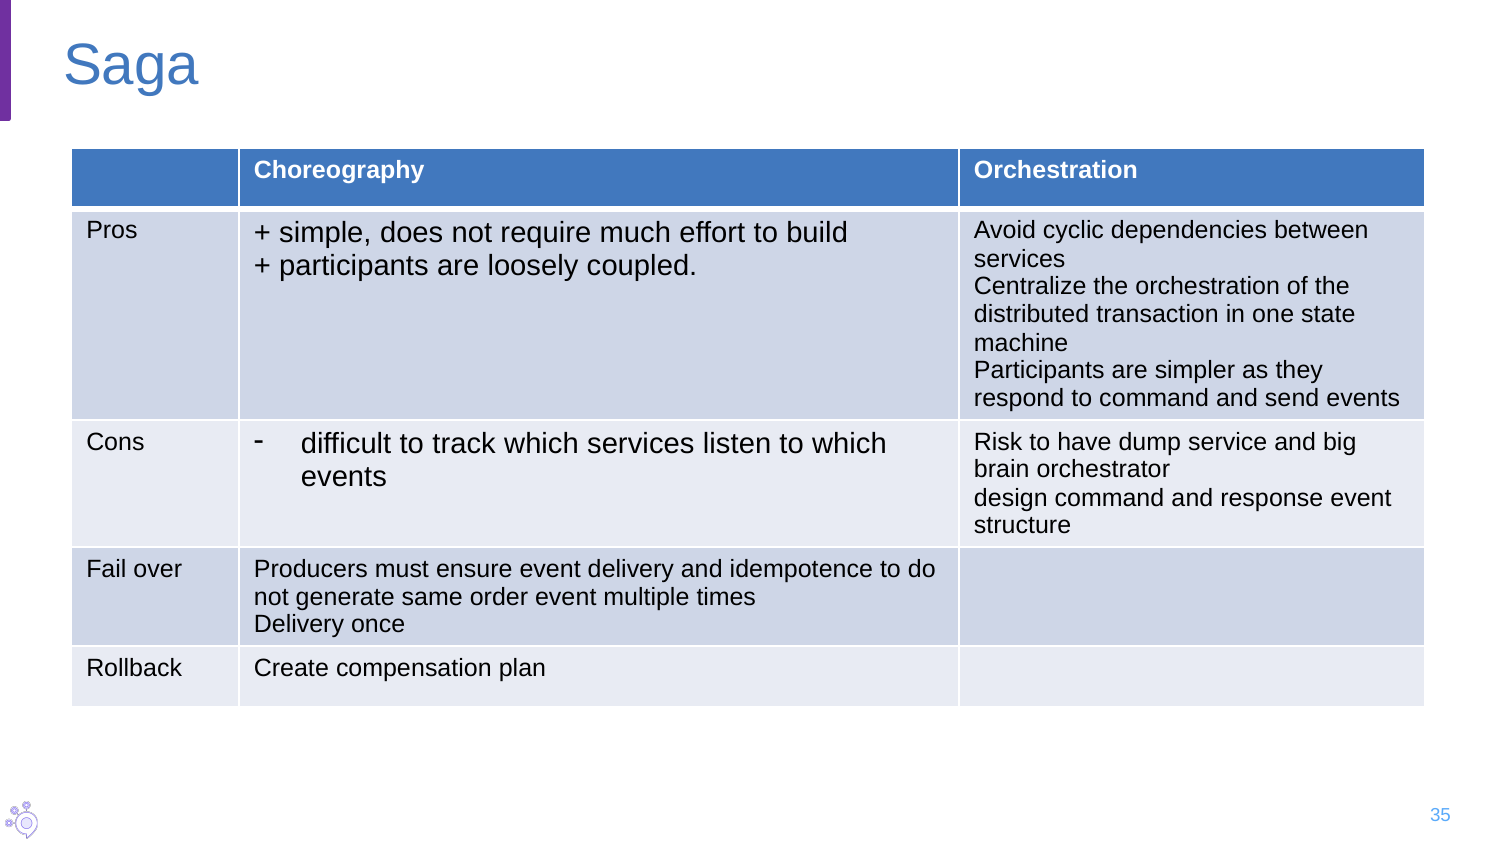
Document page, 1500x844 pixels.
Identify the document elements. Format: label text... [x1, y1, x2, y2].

table_cell difficult to track which services listen to which events [240, 421, 958, 546]
table_cell Cons [72, 421, 238, 546]
table_cell Risk to have dump service and big brain orchestrator design command and response event structure [960, 421, 1424, 546]
table_header Choreography [240, 149, 958, 206]
picture [5, 801, 38, 839]
slide_number 35 [1400, 791, 1467, 837]
table_cell Producers must ensure event delivery and idempotence to do not generate same order event multiple times Delivery once [240, 548, 958, 645]
table_cell [960, 647, 1424, 706]
table_cell Rollback [72, 647, 238, 706]
table_cell + simple, does not require much effort to build + participants are loosely coupled. [240, 212, 958, 419]
table_cell [960, 548, 1424, 645]
table_header Orchestration [960, 149, 1424, 206]
table_header [72, 149, 238, 206]
table_cell Fail over [72, 548, 238, 645]
title Saga [47, 6, 1426, 116]
table_cell Pros [72, 212, 238, 419]
table_cell Avoid cyclic dependencies between services Centralize the orchestration of the distributed transaction in one state machine Participants are simpler as they respond to command and send events [960, 212, 1424, 419]
table_cell Create compensation plan [240, 647, 958, 706]
